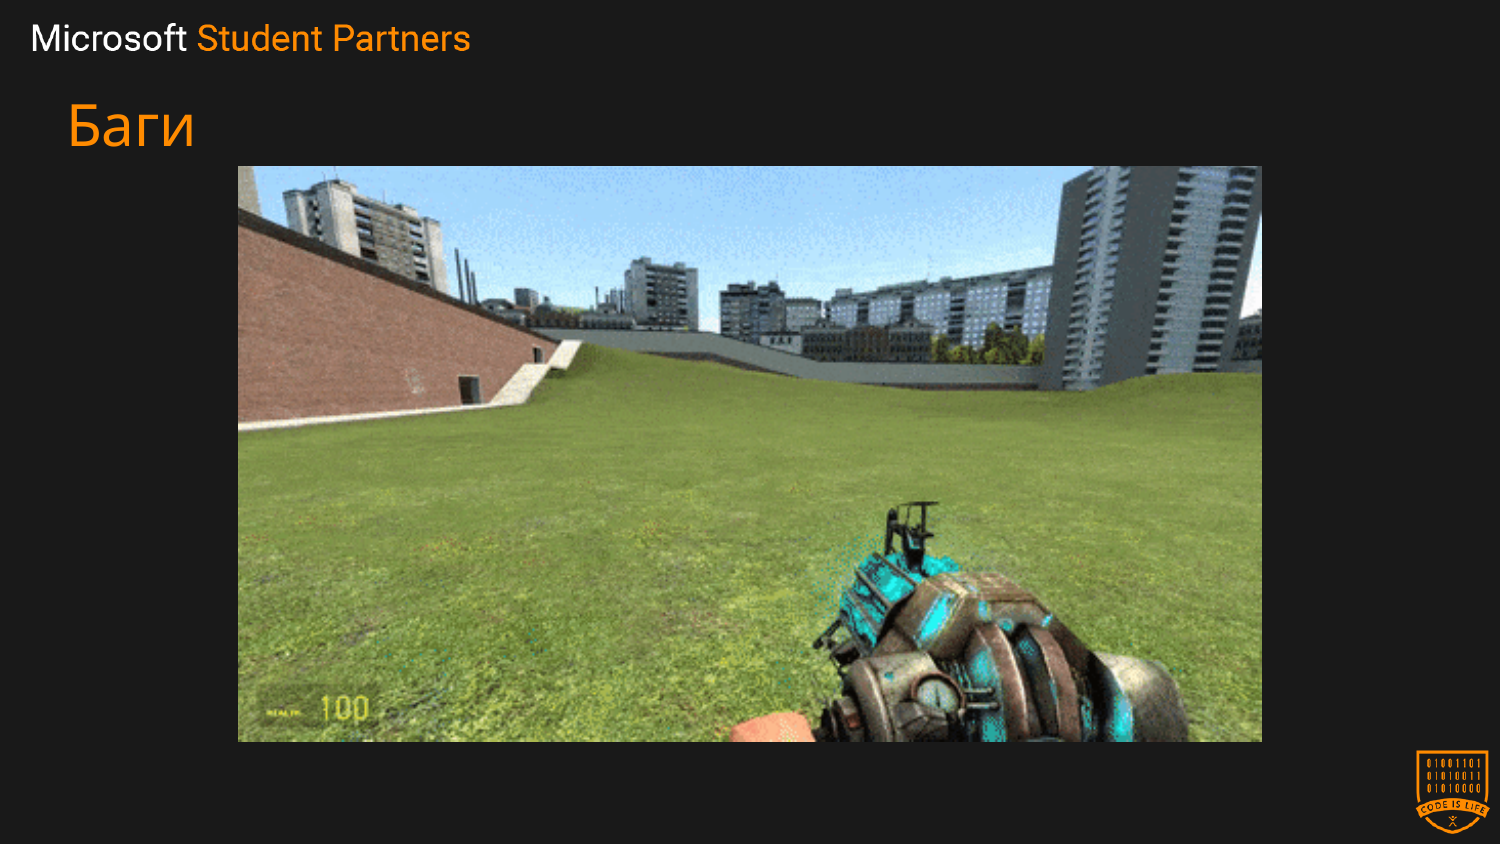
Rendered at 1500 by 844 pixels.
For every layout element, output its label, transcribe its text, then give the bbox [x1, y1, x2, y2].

picture [0, 0, 1500, 844]
title Баги [51, 72, 1449, 167]
